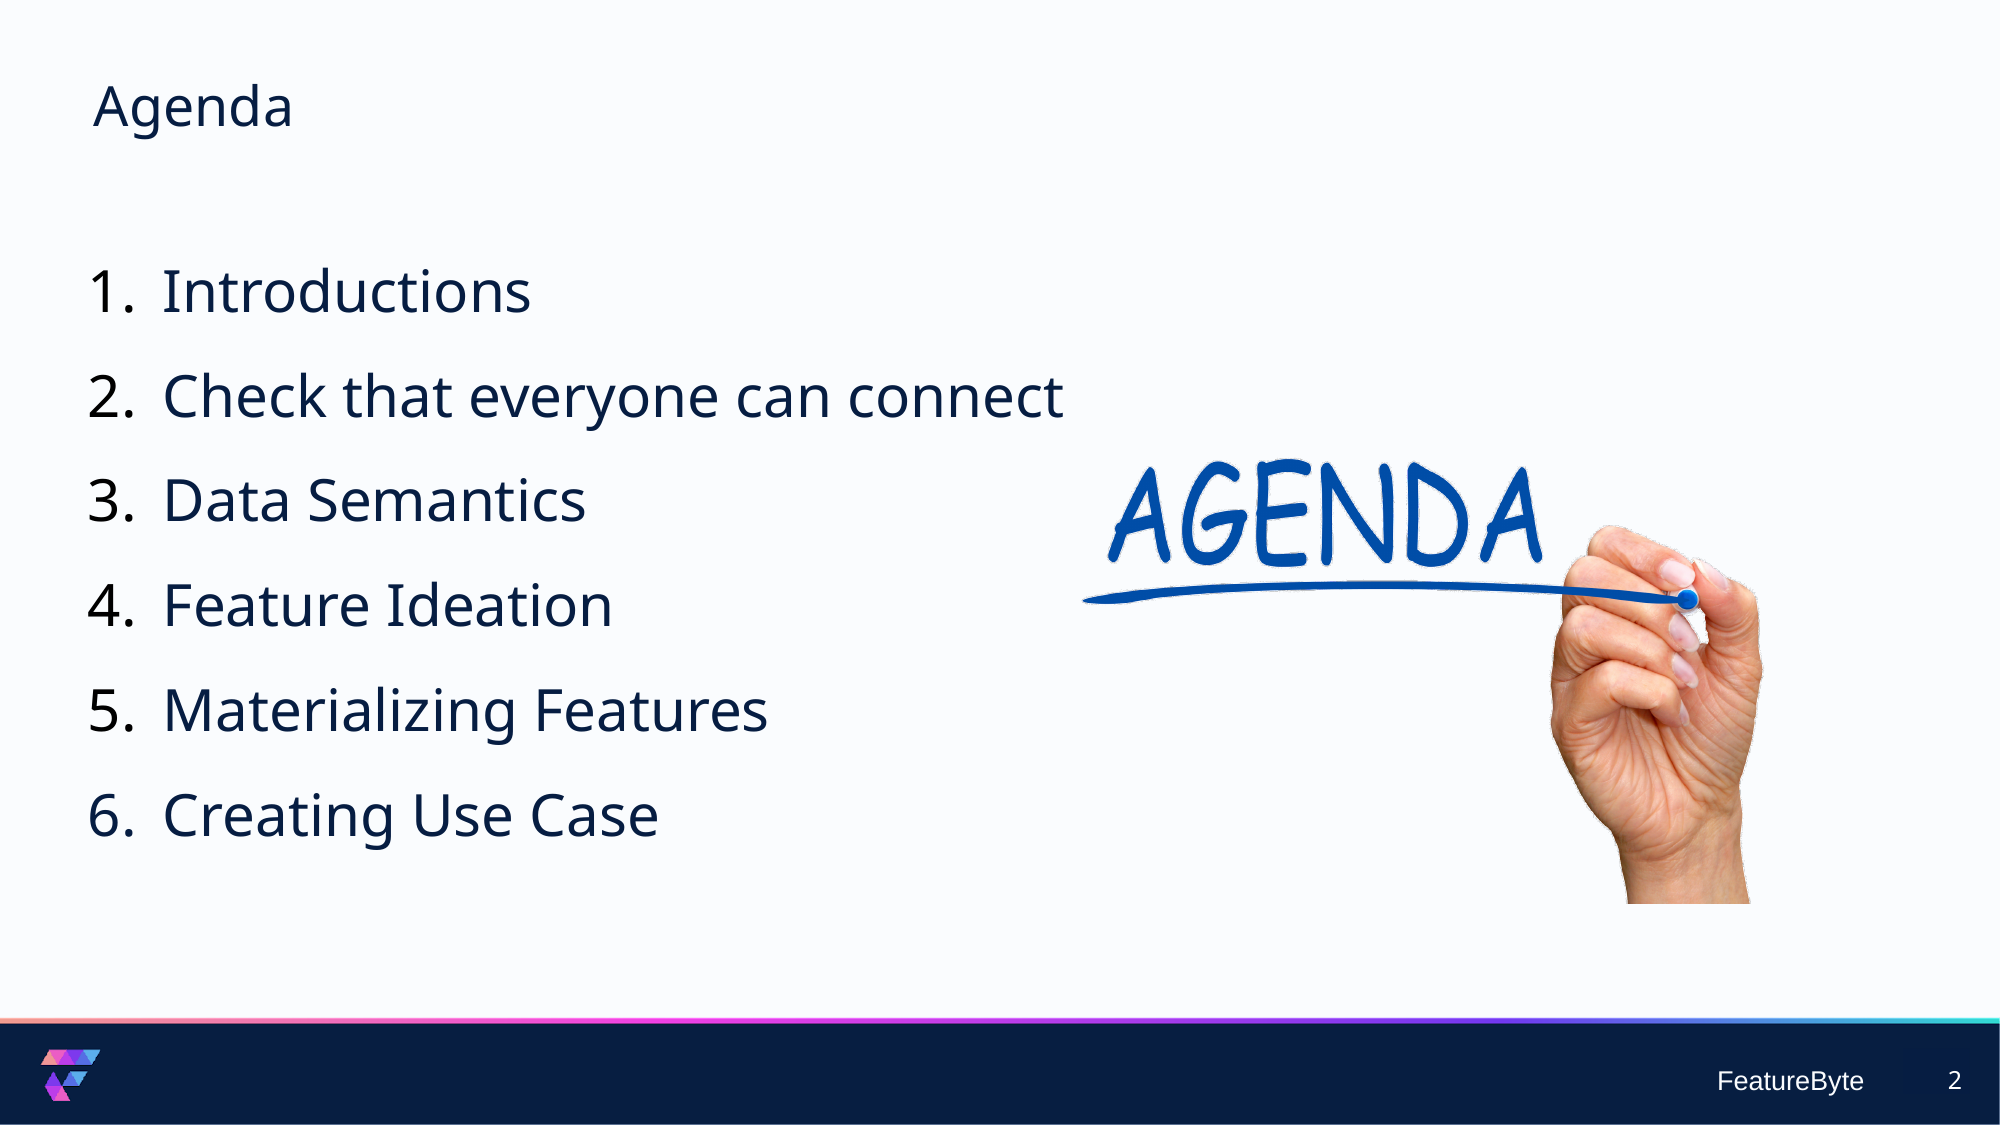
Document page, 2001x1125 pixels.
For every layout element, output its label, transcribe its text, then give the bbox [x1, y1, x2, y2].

slide_number ‹#› [1527, 1051, 1978, 1112]
picture [0, 0, 2000, 1125]
text_box Introductions Check that everyone can connect Data Semantics Feature Ideation Materializing Features Creating Use Case [72, 211, 1612, 335]
list Agenda [78, 63, 1596, 155]
